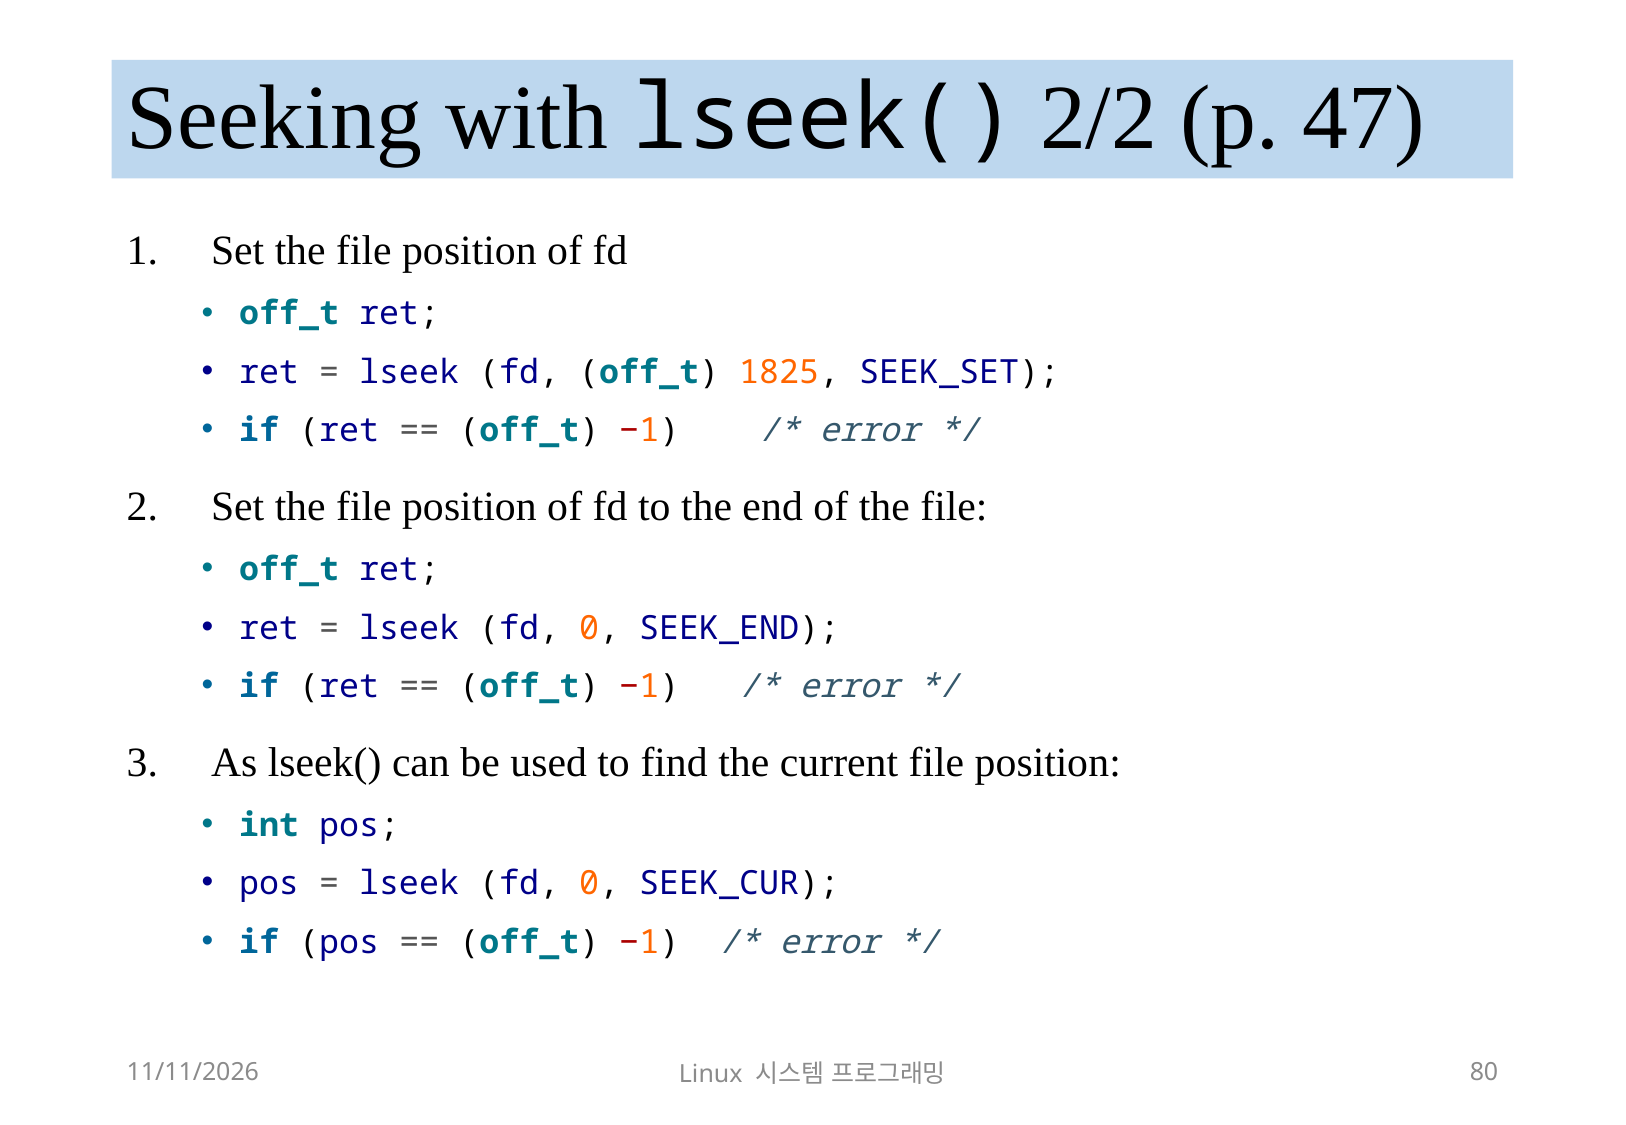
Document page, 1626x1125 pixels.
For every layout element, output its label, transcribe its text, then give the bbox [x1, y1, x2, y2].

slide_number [111, 1042, 303, 1103]
list Set the file position of fd off_t ret; ret = lseek (fd, (off_t) 1825, SEEK_SET); if (ret == (off_t) −1) /* error */ Set the file position of fd to the end of the file: off_t ret; ret = lseek (fd, 0, SEEK_END); if (ret == (off_t) −1) /* error */ As lseek() can be used to find the current file position: int pos; pos = lseek (fd, 0, SEEK_CUR); if (pos == (off_t) −1) /* error */ [111, 205, 1579, 1014]
footer Linux 시스템 프로그래밍 [538, 1042, 1087, 1103]
title Seeking with lseek() 2/2 (p. 47) [111, 59, 1514, 179]
slide_number 80 [1433, 1042, 1514, 1103]
